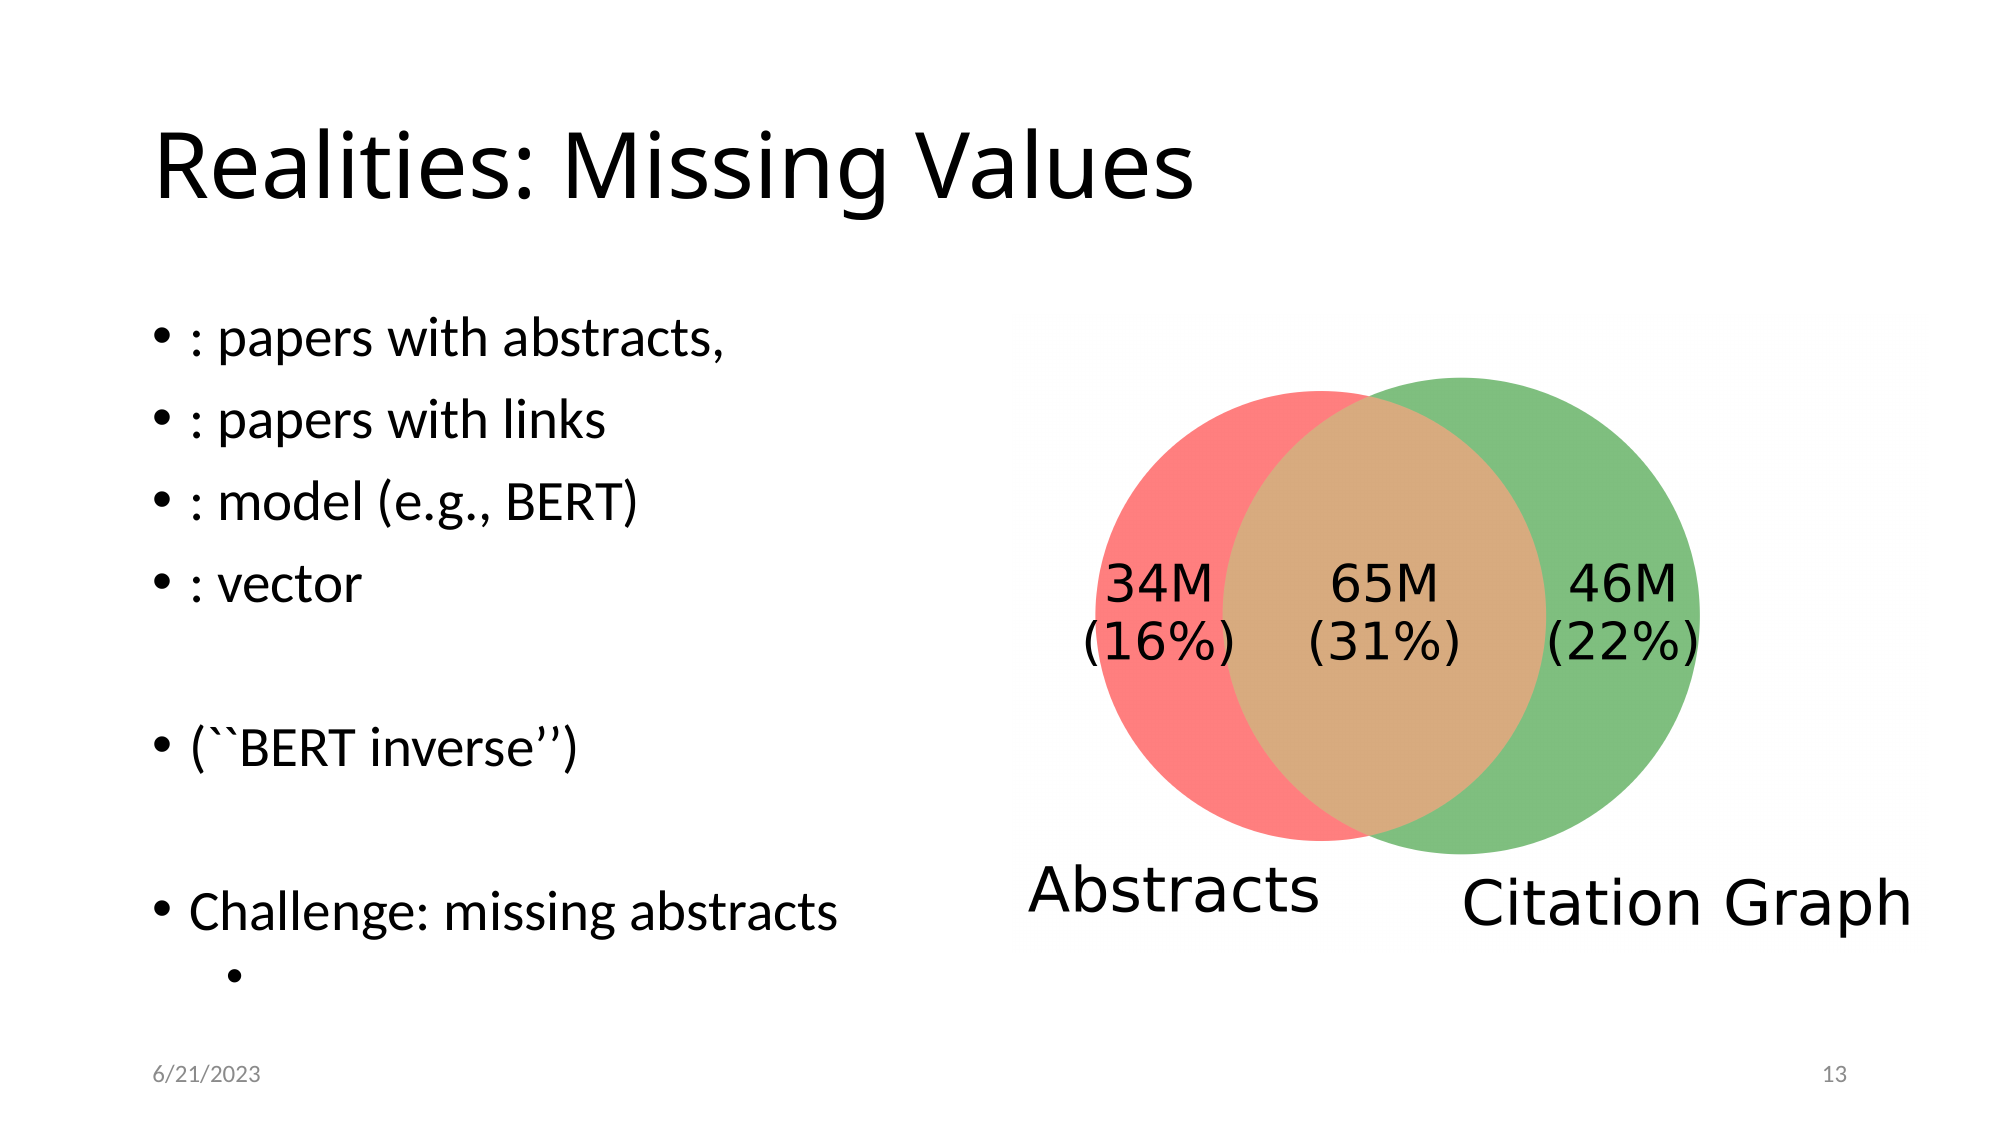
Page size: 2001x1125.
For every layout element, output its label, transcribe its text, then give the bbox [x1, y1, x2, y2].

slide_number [137, 1042, 588, 1103]
title Realities: Missing Values [137, 59, 1863, 278]
slide_number 13 [1412, 1042, 1863, 1103]
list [1012, 314, 1929, 953]
